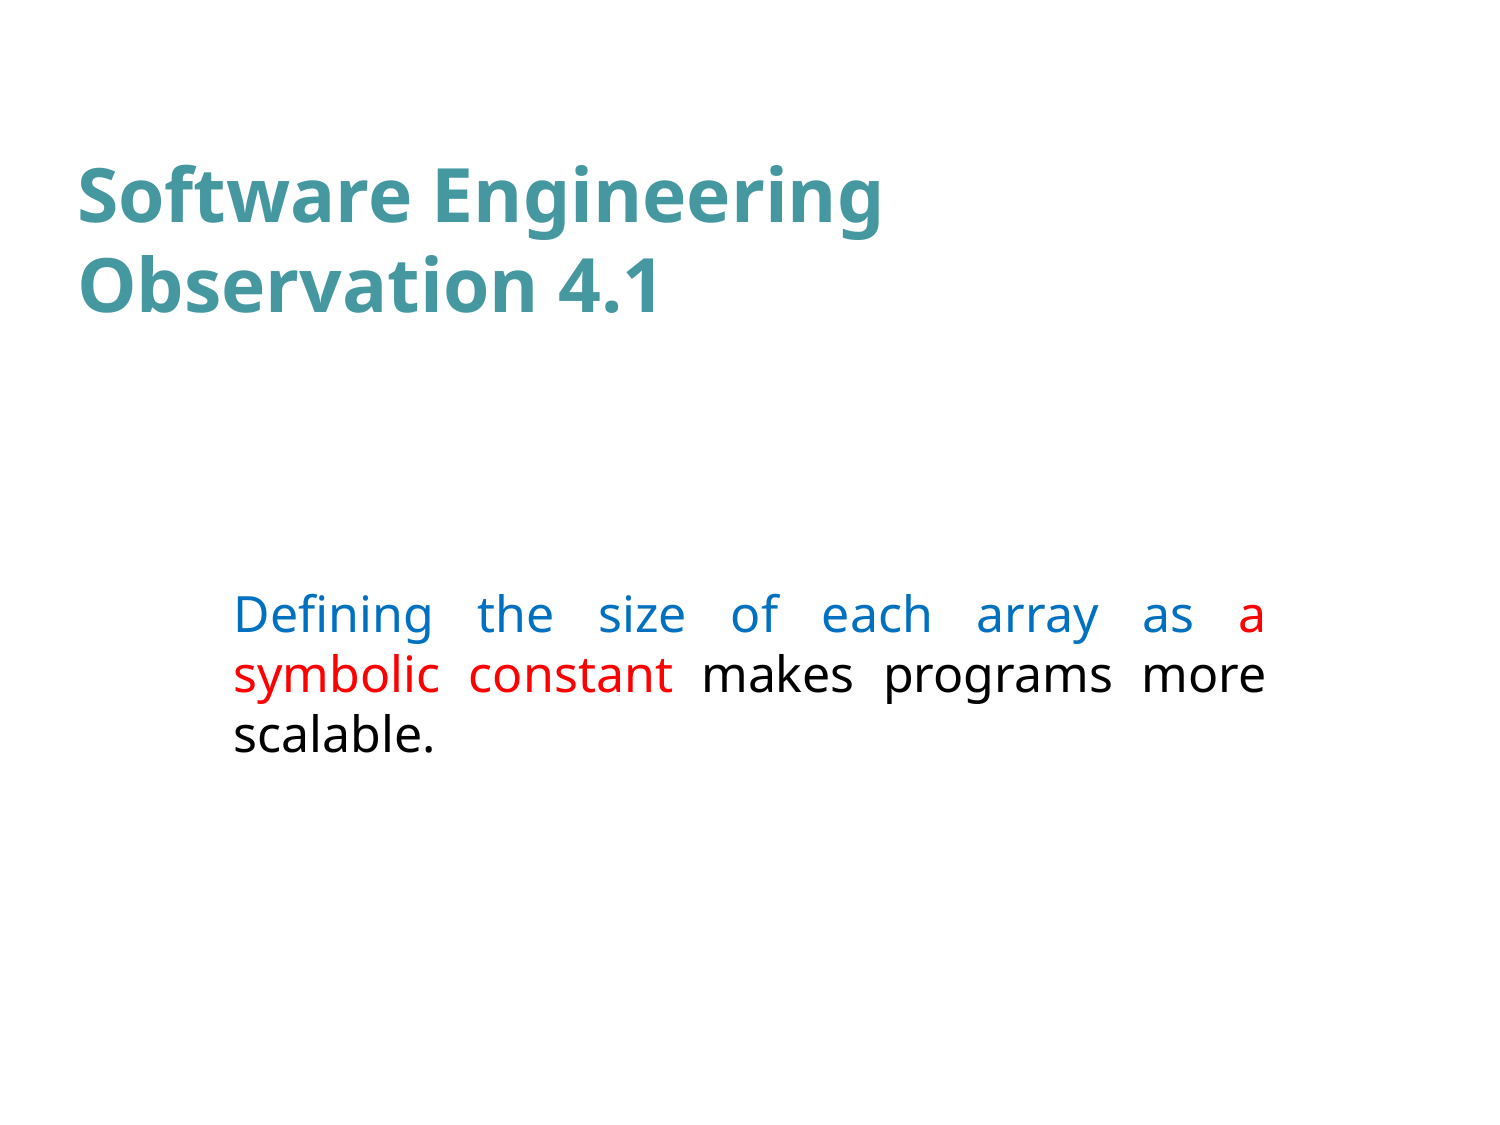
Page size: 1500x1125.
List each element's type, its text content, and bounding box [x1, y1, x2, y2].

title Software Engineering Observation 4.1 [62, 140, 1375, 344]
list Defining the size of each array as a symbolic constant makes programs more scalable. [218, 575, 1282, 713]
